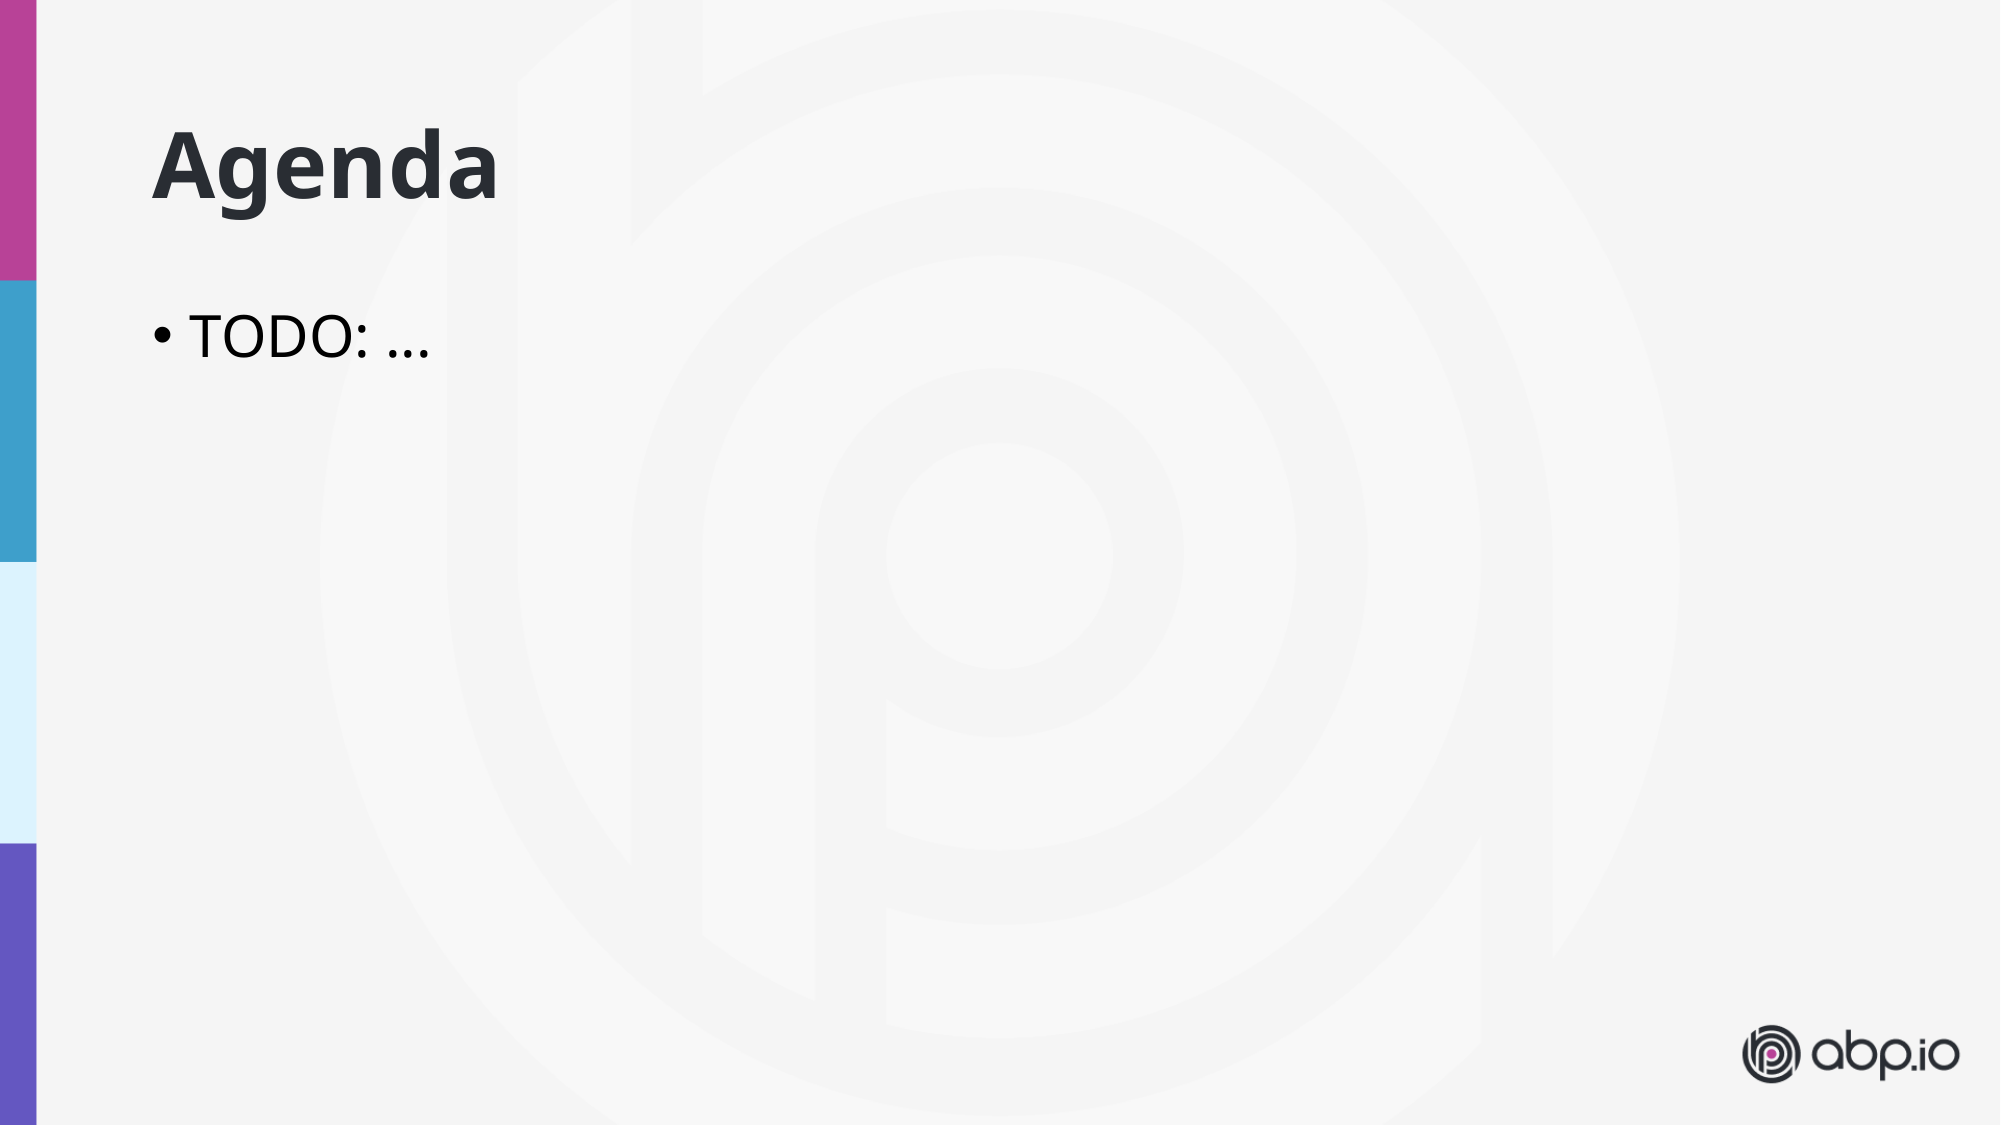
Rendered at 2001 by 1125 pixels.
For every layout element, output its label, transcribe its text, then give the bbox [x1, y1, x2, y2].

title Agenda [137, 59, 1863, 278]
list TODO: ... [137, 299, 1863, 1014]
picture [0, 0, 2001, 1125]
